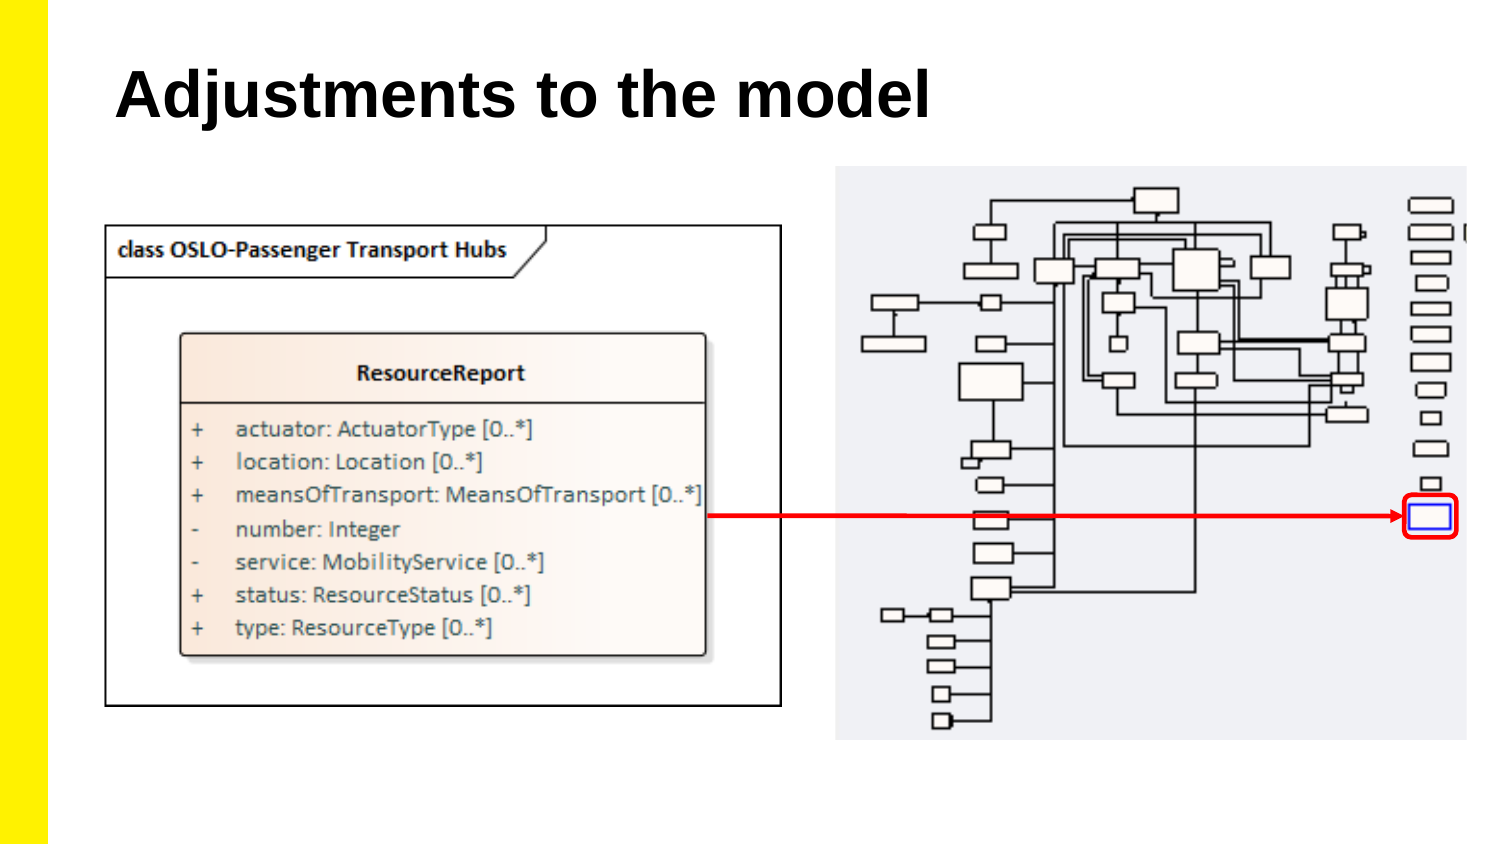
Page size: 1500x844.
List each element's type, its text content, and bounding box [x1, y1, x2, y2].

picture [835, 165, 1467, 740]
picture [102, 223, 782, 707]
text_box Adjustments to the model [103, 44, 1397, 167]
